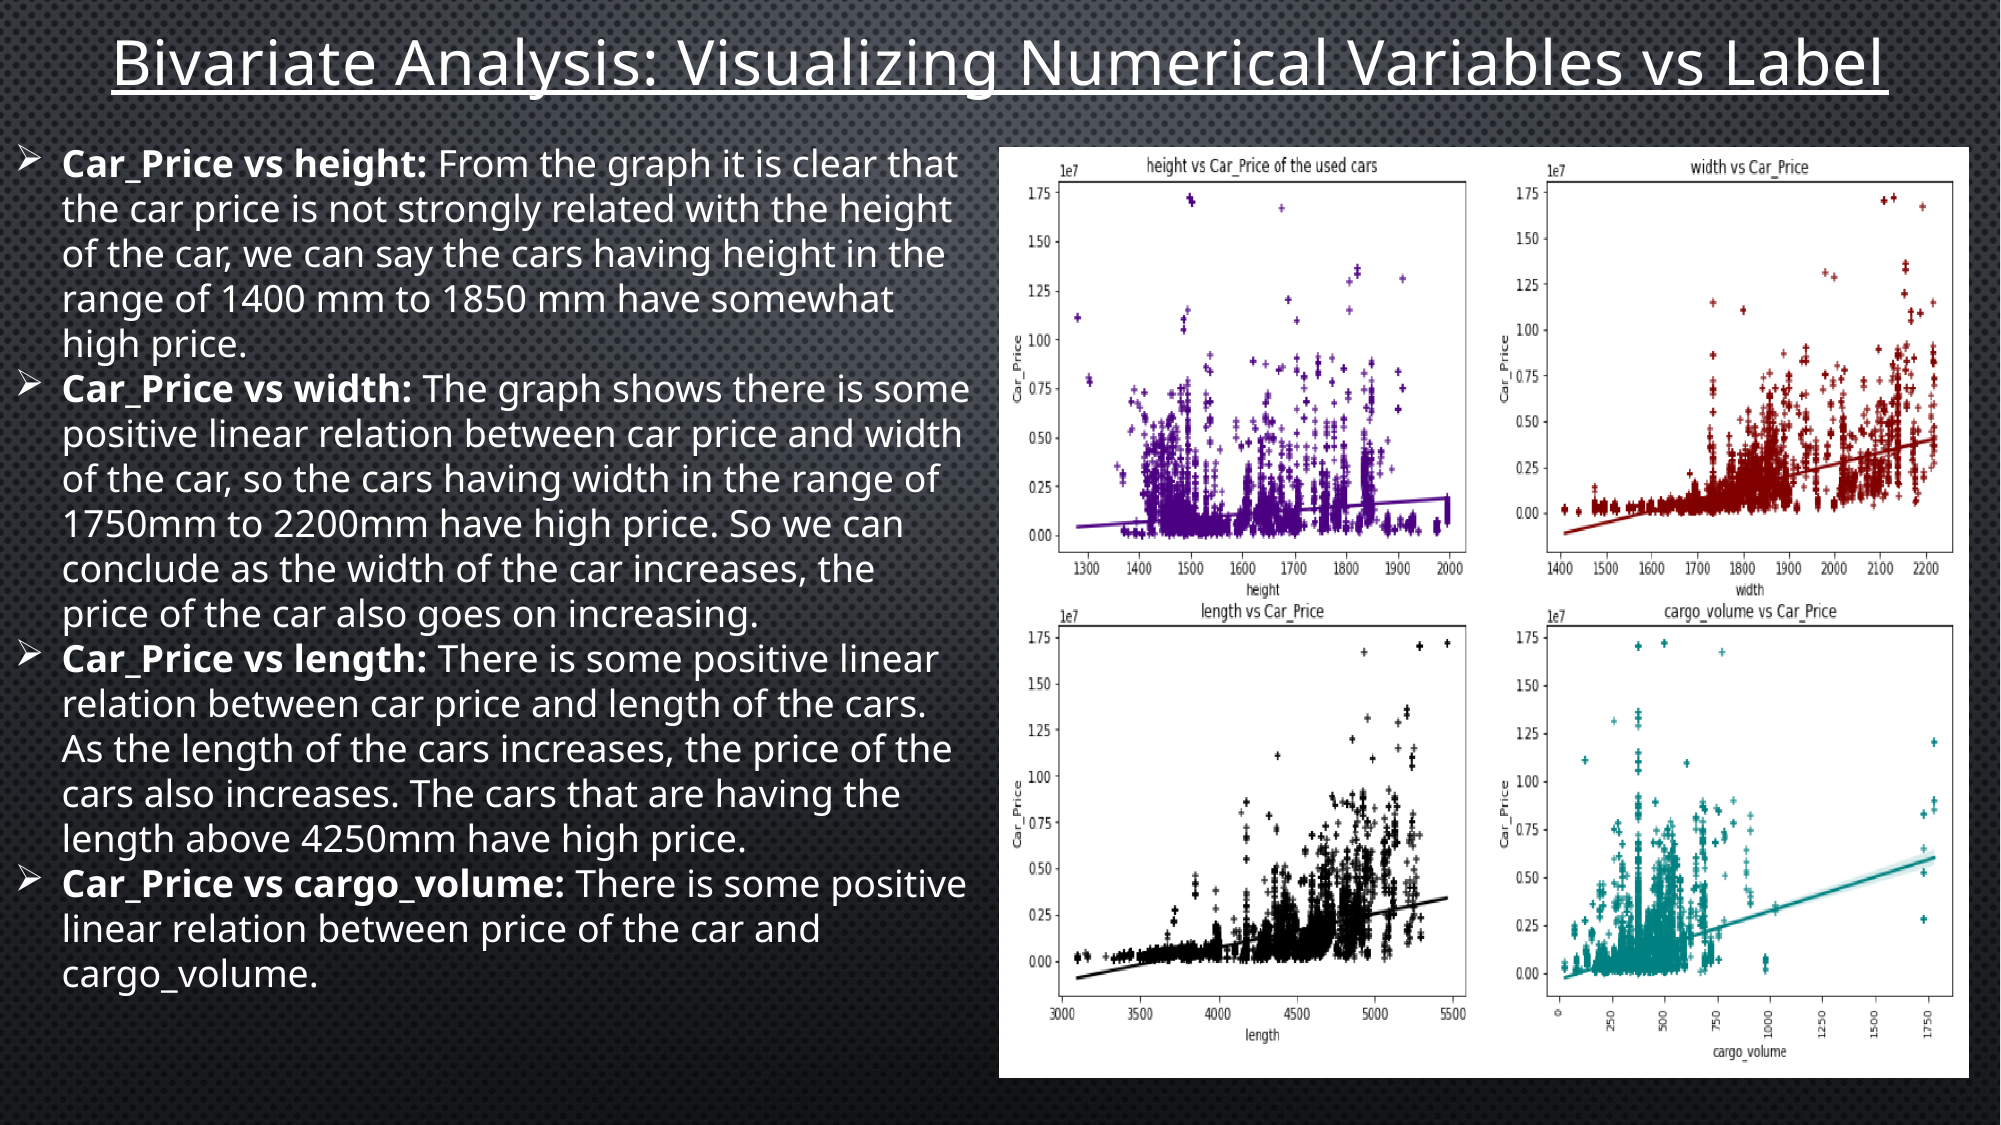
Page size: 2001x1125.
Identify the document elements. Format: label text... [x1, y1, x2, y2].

picture [999, 147, 1969, 1079]
text_box Bivariate Analysis: Visualizing Numerical Variables vs Label [0, 15, 2000, 105]
text_box Car_Price vs height: From the graph it is clear that the car price is not strongly related with the height of the car, we can say the cars having height in the range of 1400 mm to 1850 mm have somewhat high price. Car_Price vs width: The graph shows there is some positive linear relation between car price and width of the car, so the cars having width in the range of 1750mm to 2200mm have high price. So we can conclude as the width of the car increases, the price of the car also goes on increasing. Car_Price vs length: There is some positive linear relation between car price and length of the cars. As the length of the cars increases, the price of the cars also increases. The cars that are having the length above 4250mm have high price. Car_Price vs cargo_volume: There is some positive linear relation between price of the car and cargo_volume. [0, 133, 989, 1048]
